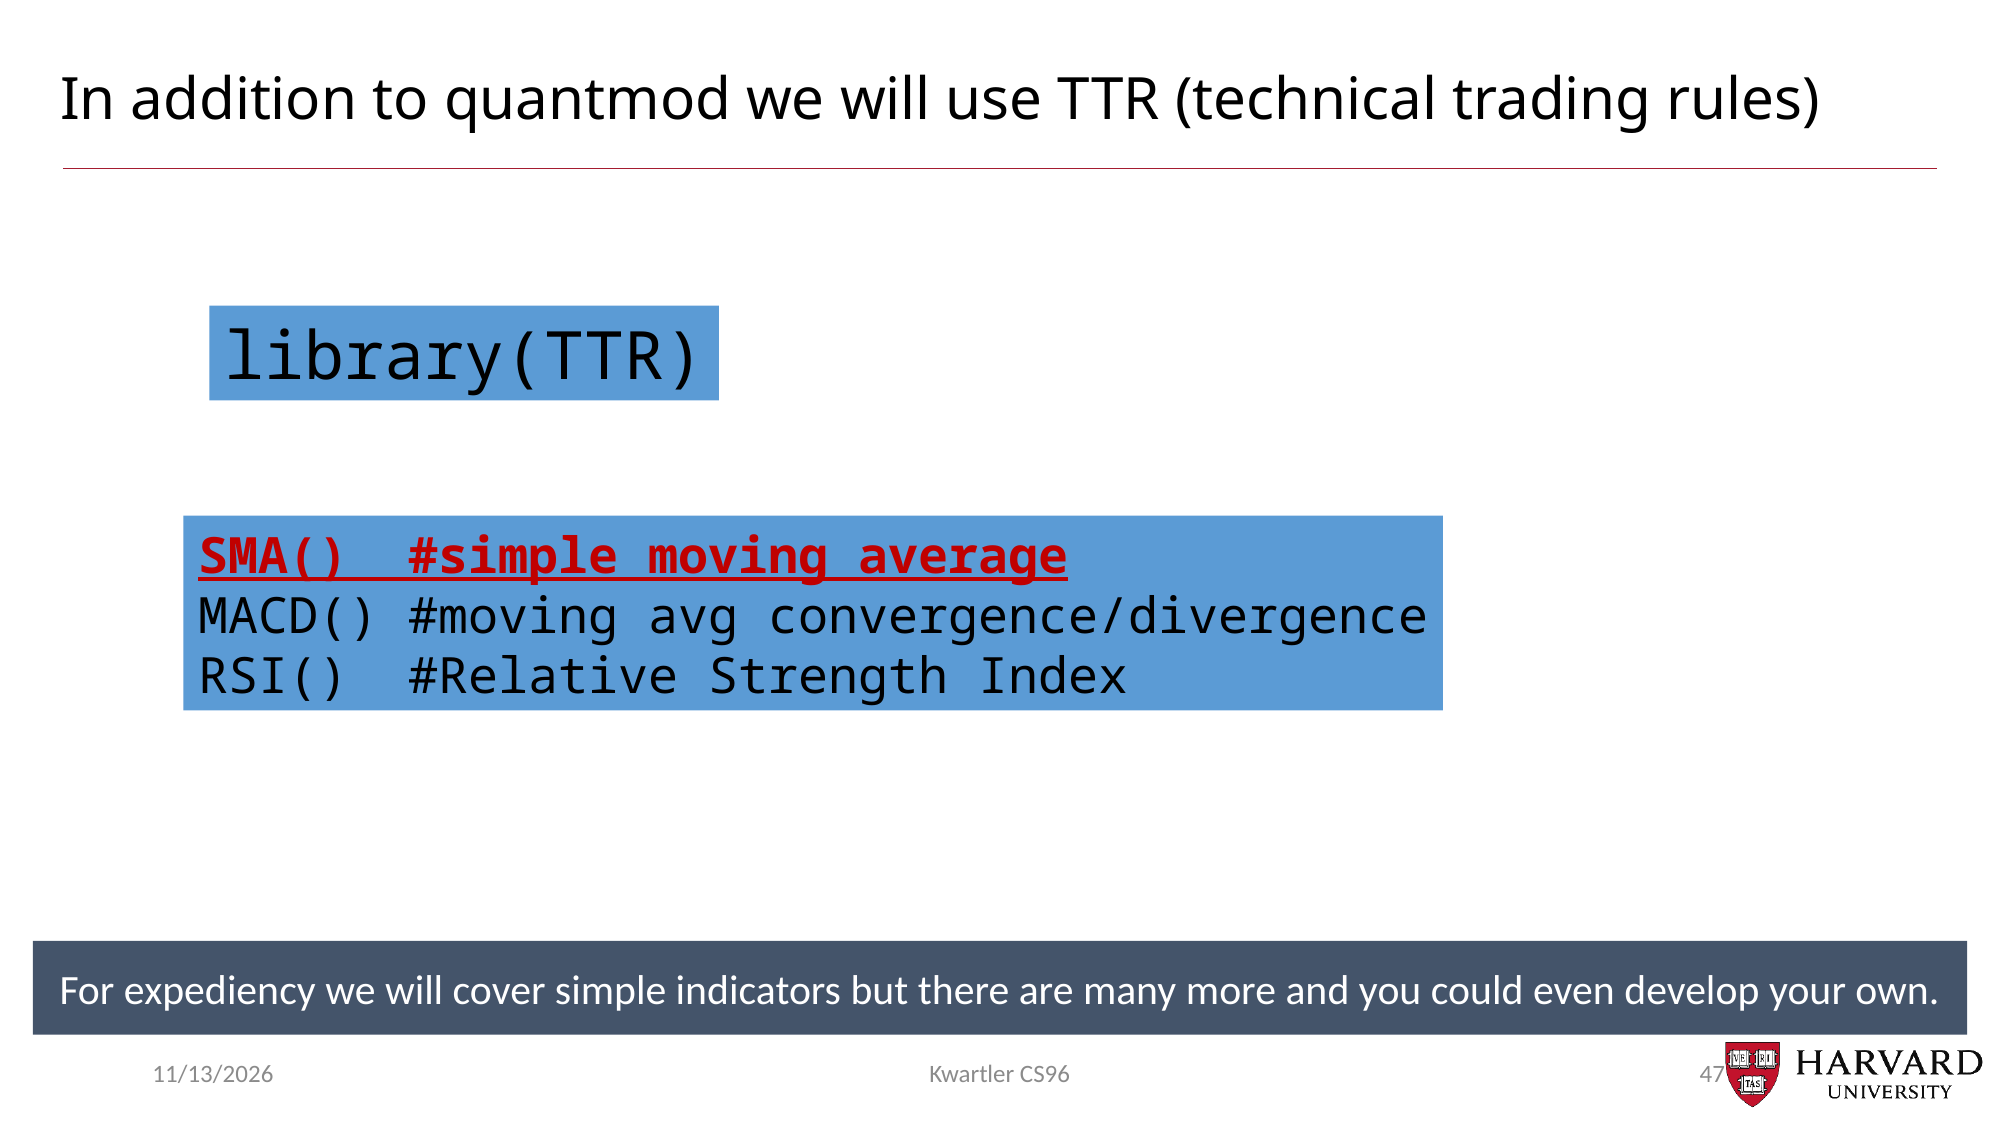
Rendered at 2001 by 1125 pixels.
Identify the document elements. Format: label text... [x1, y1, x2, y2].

footer Kwartler CS96 [662, 1042, 1338, 1103]
text_box For expediency we will cover simple indicators but there are many more and you could even develop your own. [32, 940, 1968, 1036]
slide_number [137, 1042, 588, 1103]
picture [1703, 1024, 2001, 1125]
text_box 47 [1412, 1042, 1741, 1103]
text_box library(TTR) [209, 305, 719, 401]
title In addition to quantmod we will use TTR (technical trading rules) [45, 59, 1955, 142]
text_box SMA() #simple moving average MACD() #moving avg convergence/divergence RSI() #Relative Strength Index [183, 515, 1443, 711]
